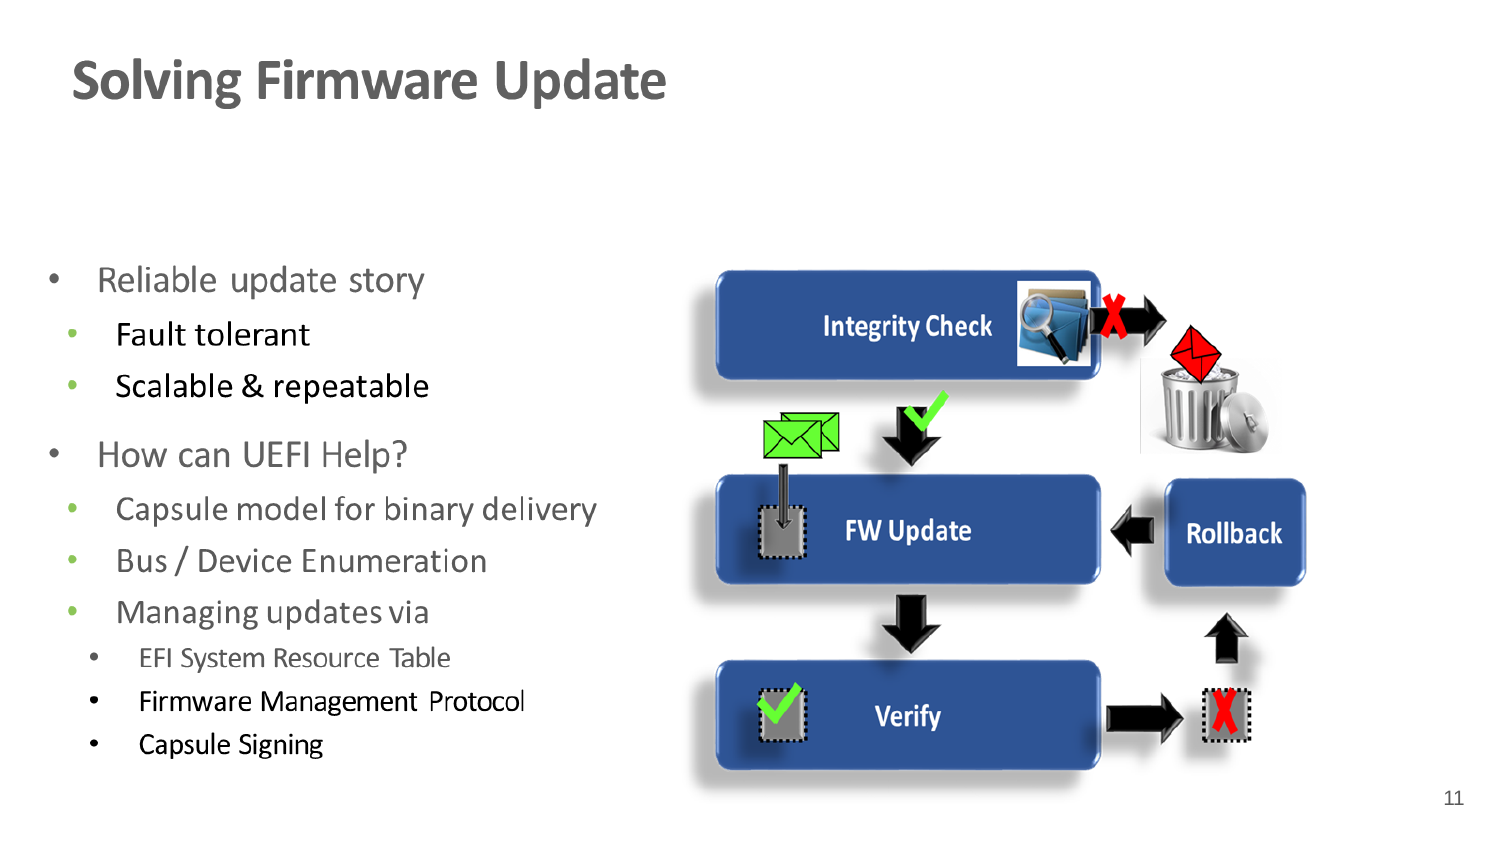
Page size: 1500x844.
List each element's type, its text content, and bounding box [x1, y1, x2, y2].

picture [24, 24, 1308, 819]
slide_number ‹#› [1389, 764, 1480, 830]
